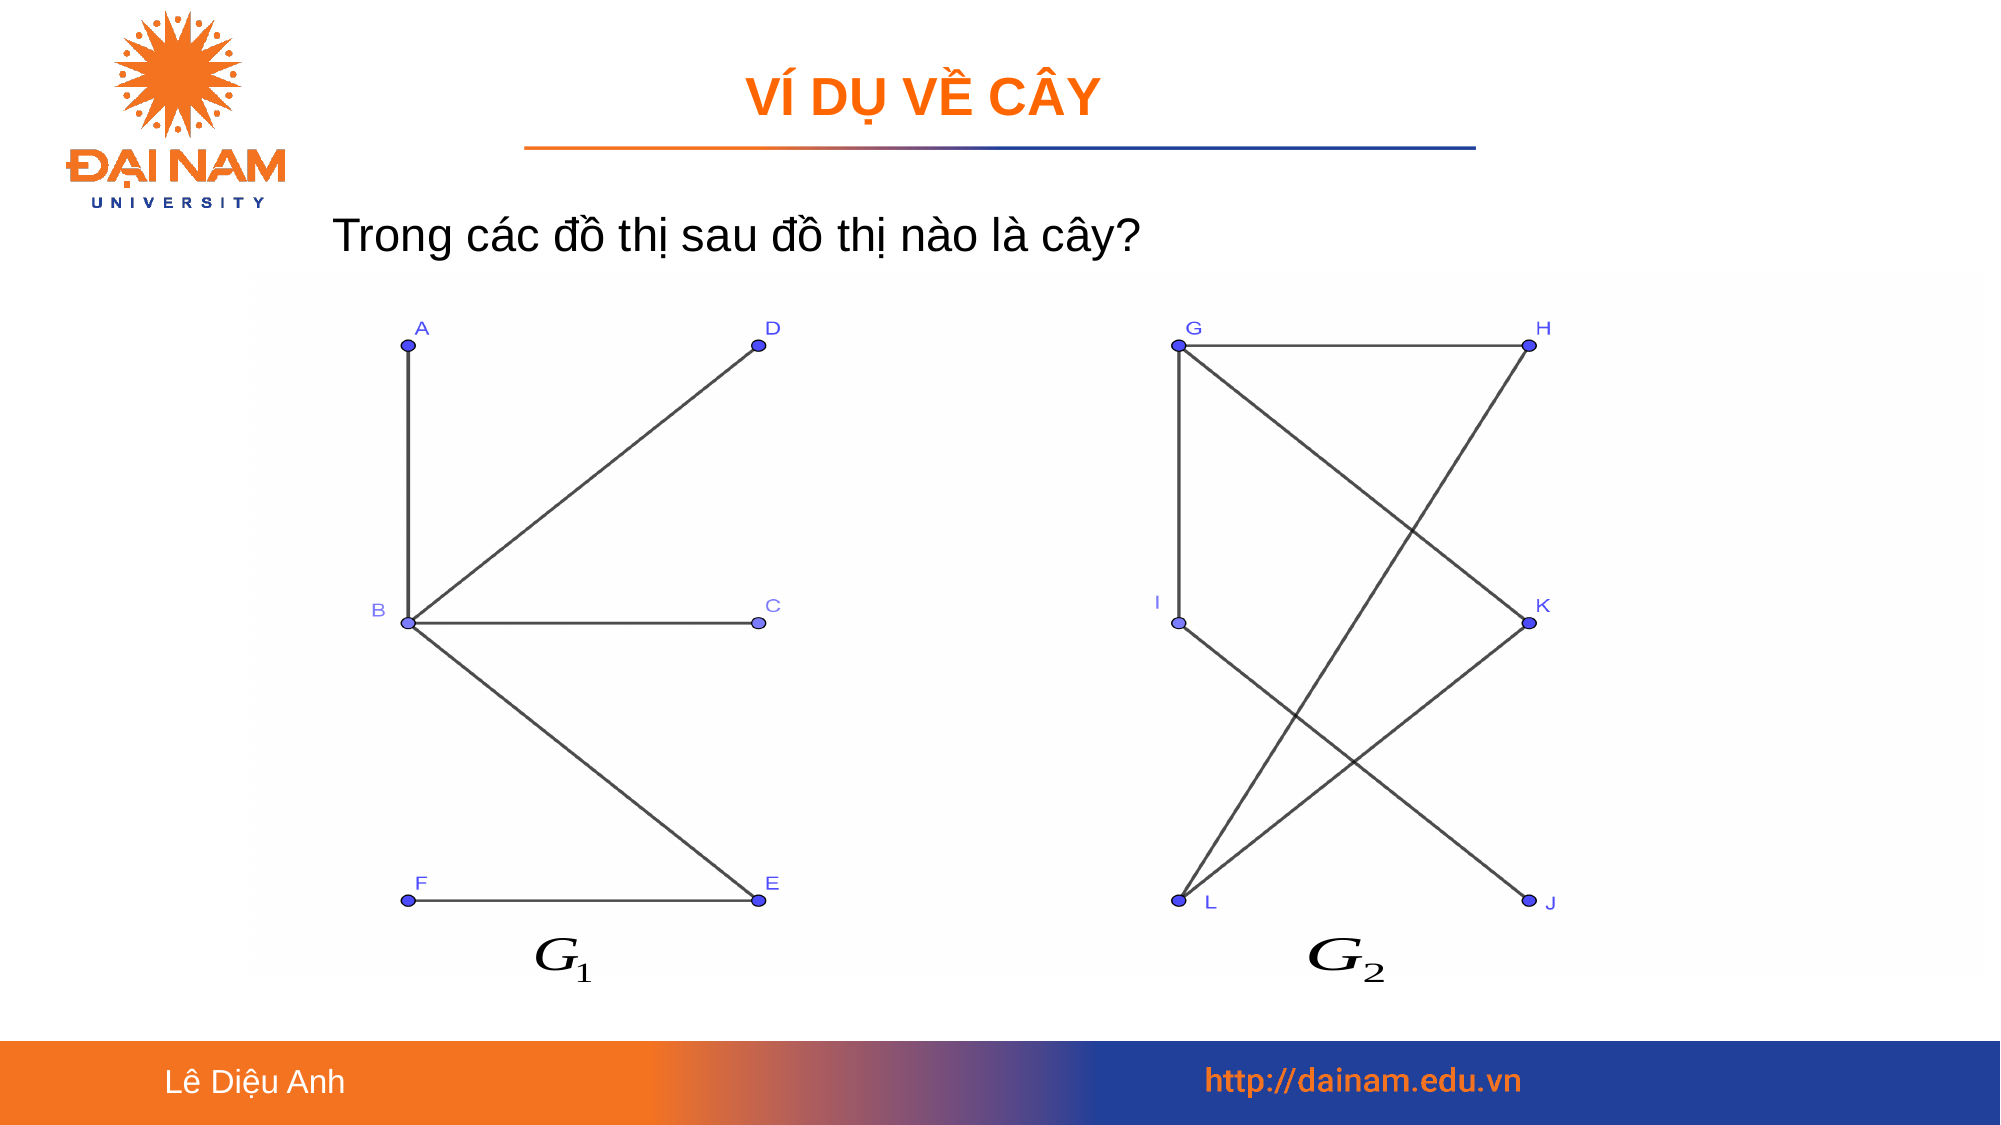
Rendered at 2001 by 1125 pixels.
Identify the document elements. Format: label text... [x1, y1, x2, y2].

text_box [0, 1041, 2000, 1125]
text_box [1294, 922, 1398, 995]
picture [524, 146, 1476, 150]
text_box VÍ DỤ VỀ CÂY [730, 54, 1295, 134]
picture [66, 10, 285, 208]
picture [249, 270, 1985, 976]
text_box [524, 922, 601, 995]
text_box Trong các đồ thị sau đồ thị nào là cây? [317, 168, 1683, 269]
